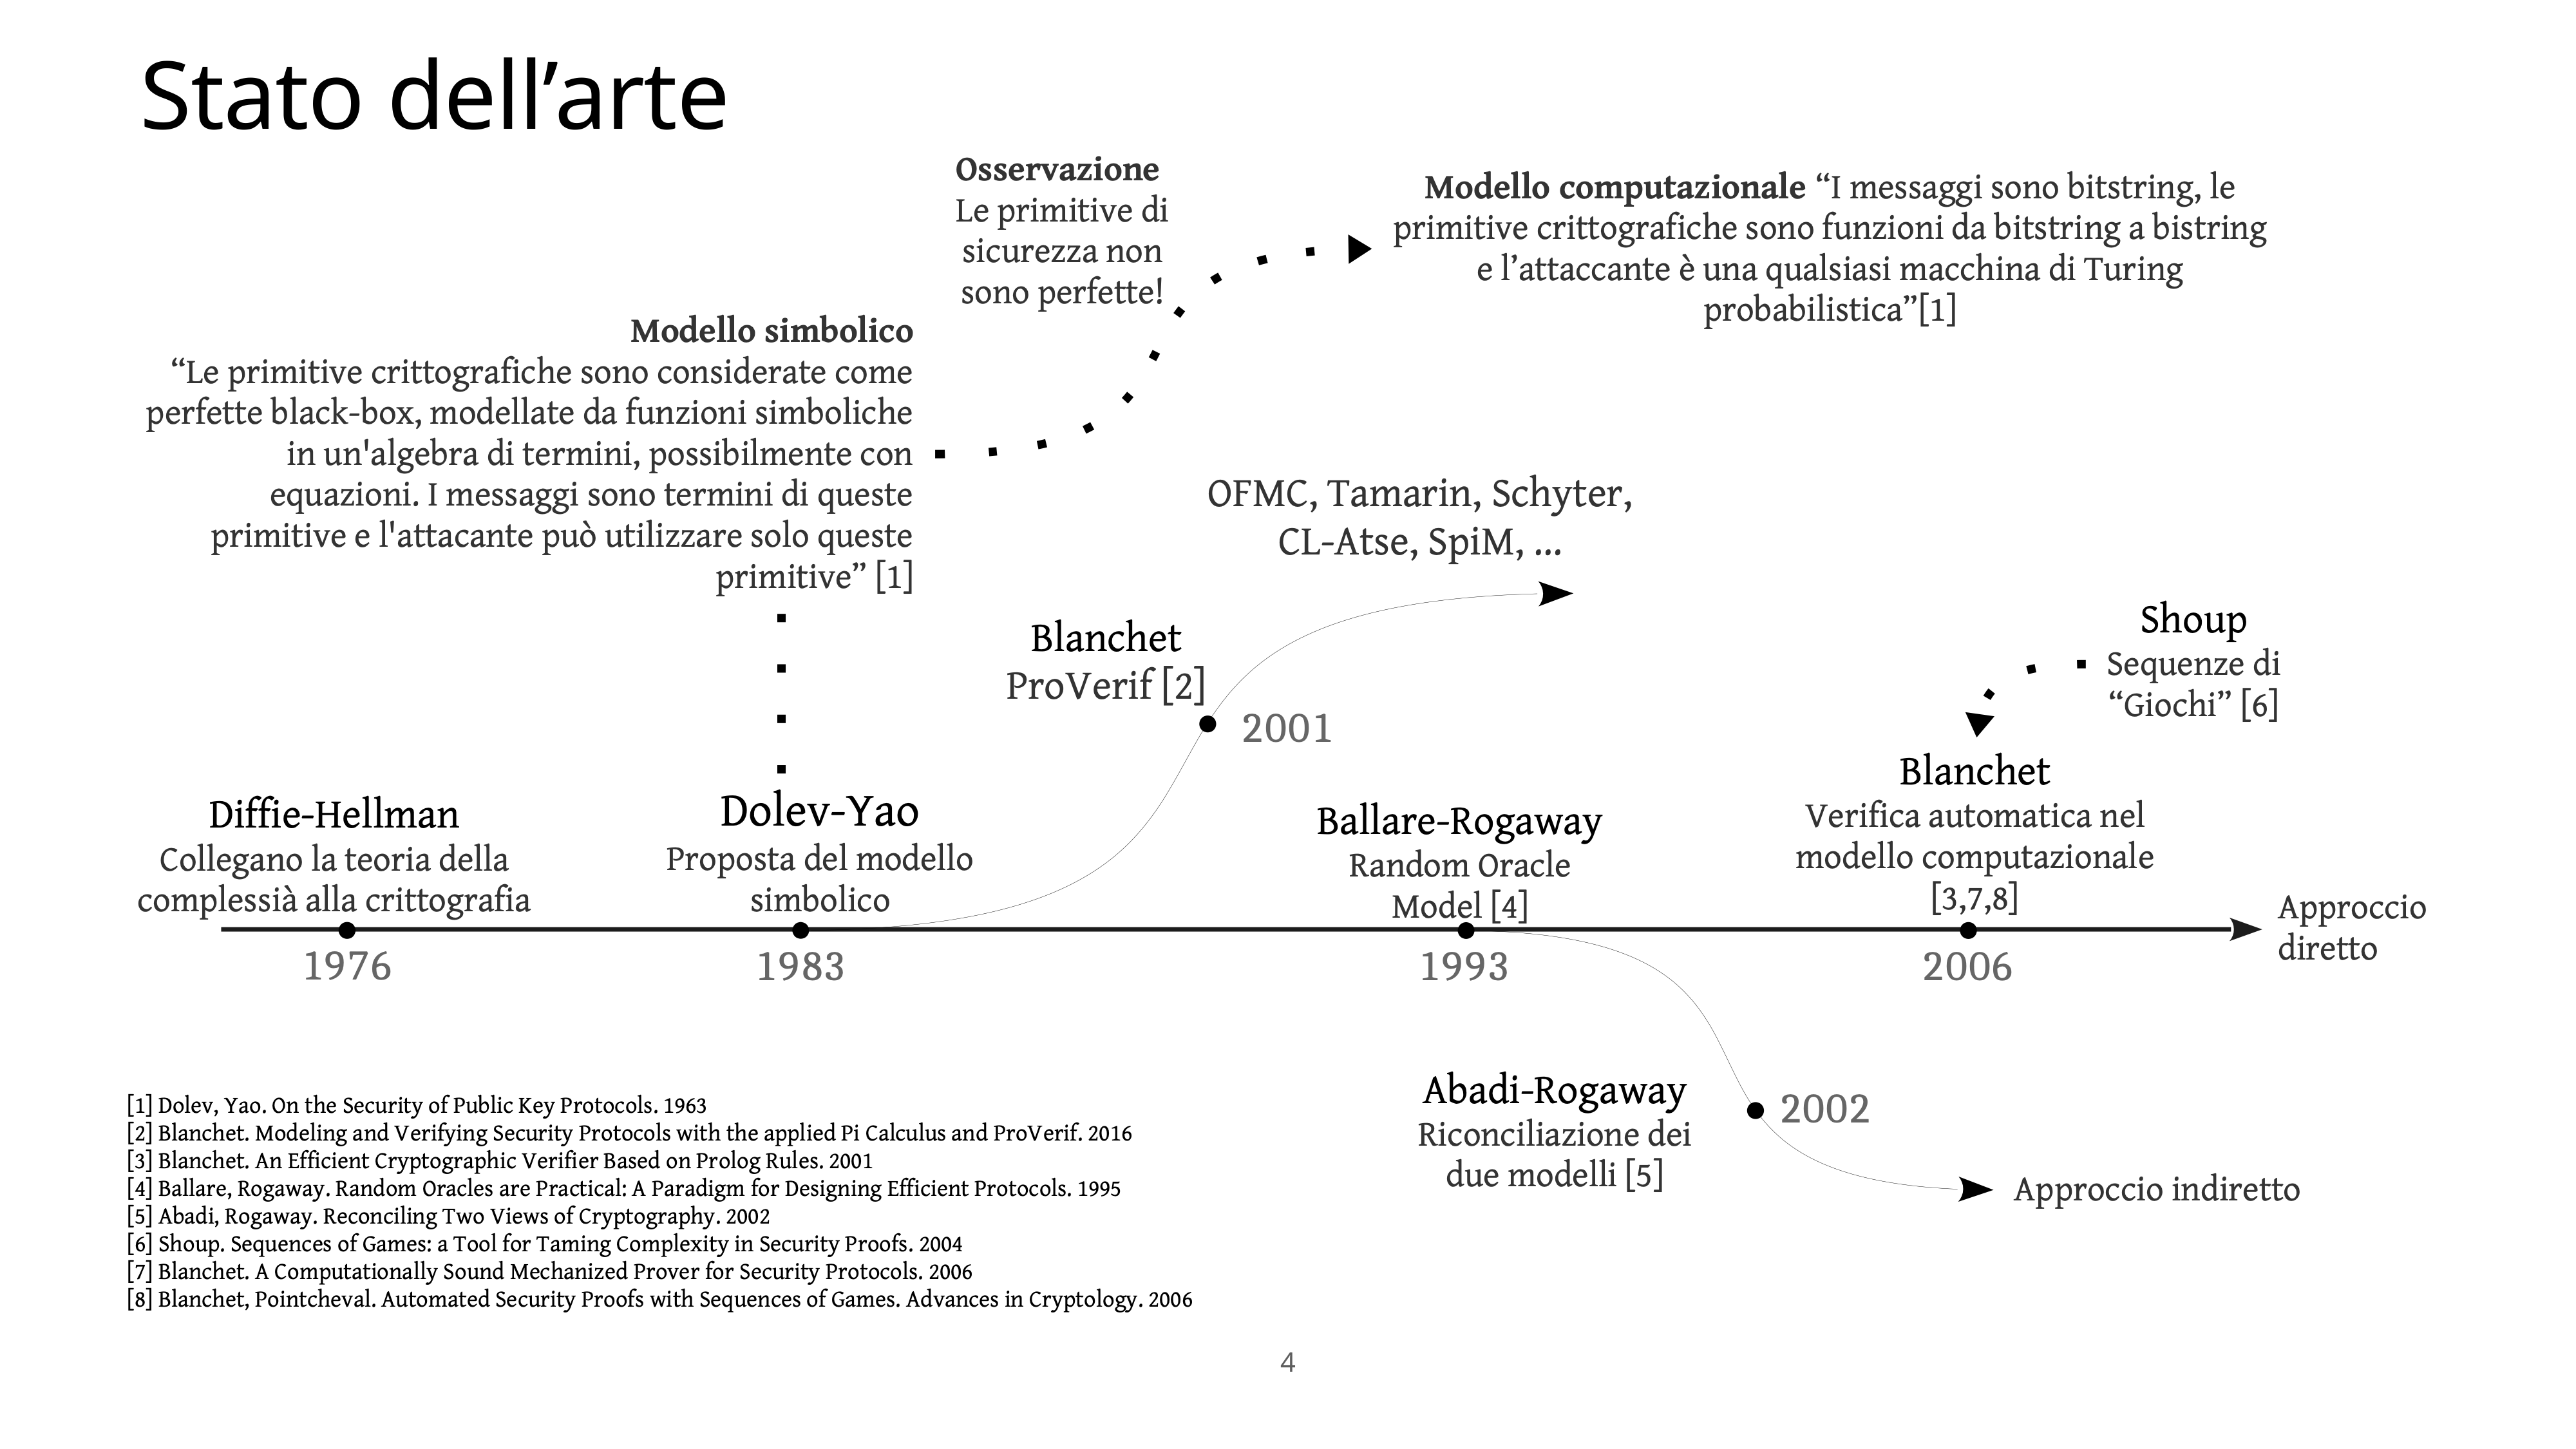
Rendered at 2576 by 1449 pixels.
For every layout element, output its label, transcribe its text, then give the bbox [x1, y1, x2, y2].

picture [111, 5, 2465, 1329]
slide_number 4 [1273, 1341, 1303, 1388]
